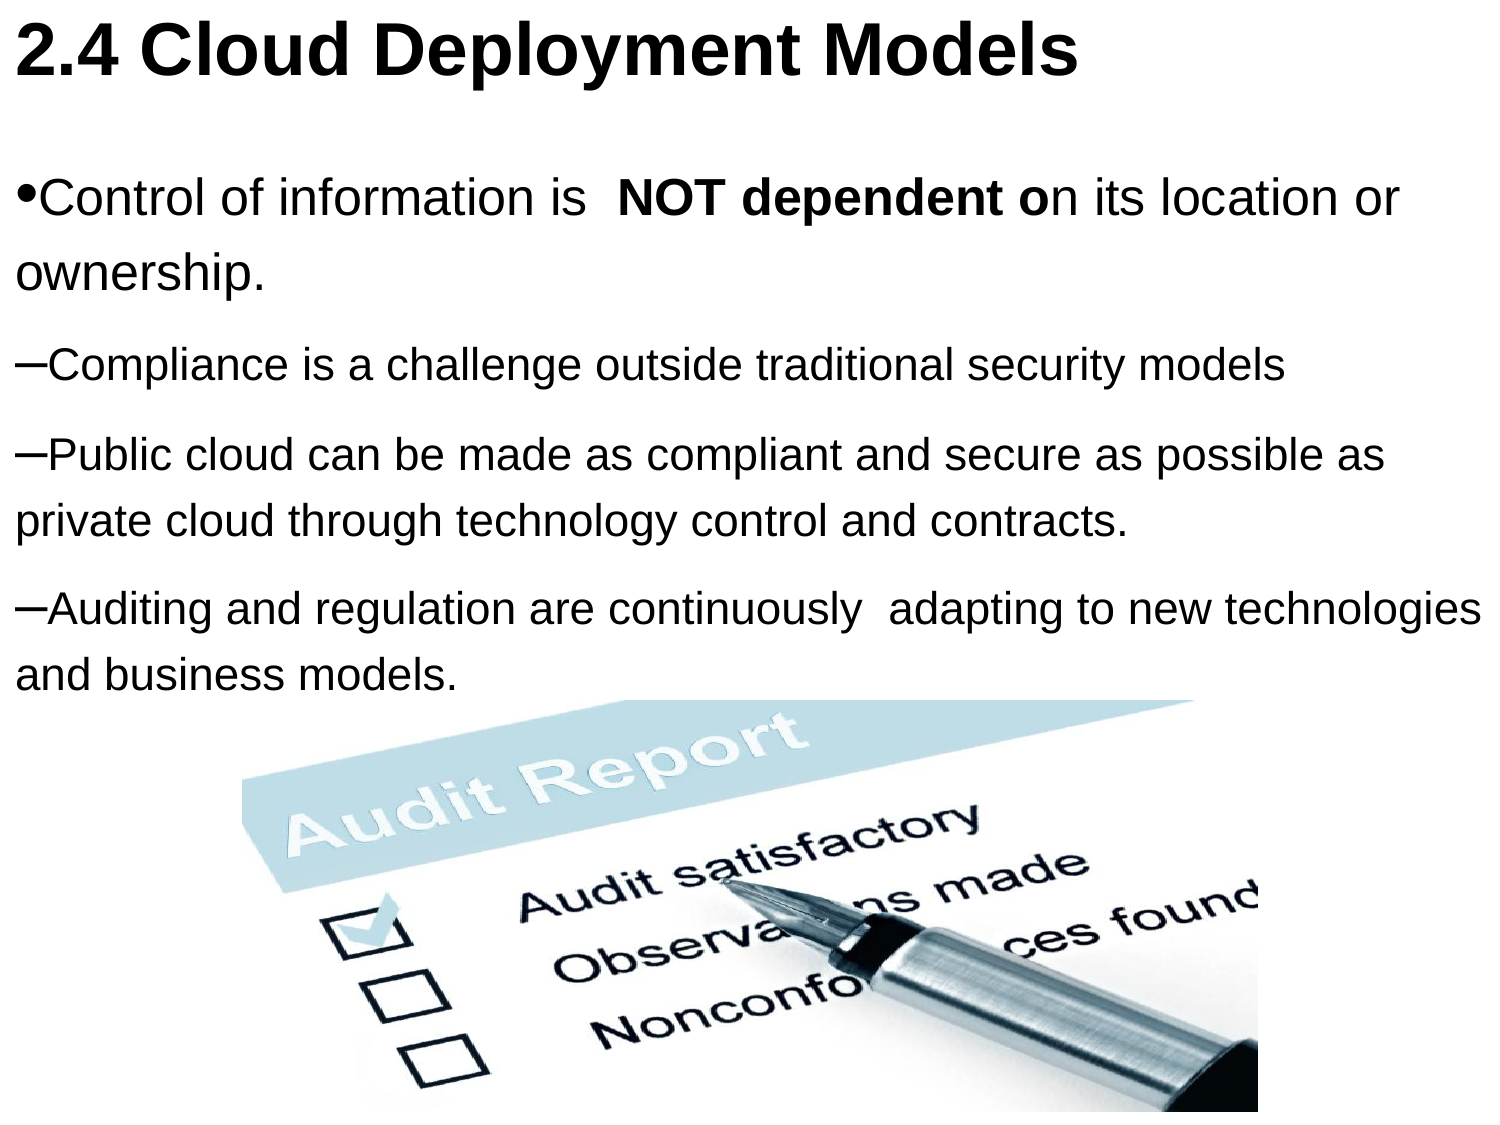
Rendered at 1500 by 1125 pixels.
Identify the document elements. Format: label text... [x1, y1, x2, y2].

list •Control of information is NOT dependent on its location or ownership. –Compliance is a challenge outside traditional security models –Public cloud can be made as compliant and secure as possible as private cloud through technology control and contracts. –Auditing and regulation are continuously adapting to new technologies and business models. [0, 122, 1500, 1112]
picture [241, 700, 1259, 1112]
text_box 2.4 Cloud Deployment Models [0, 0, 1500, 90]
